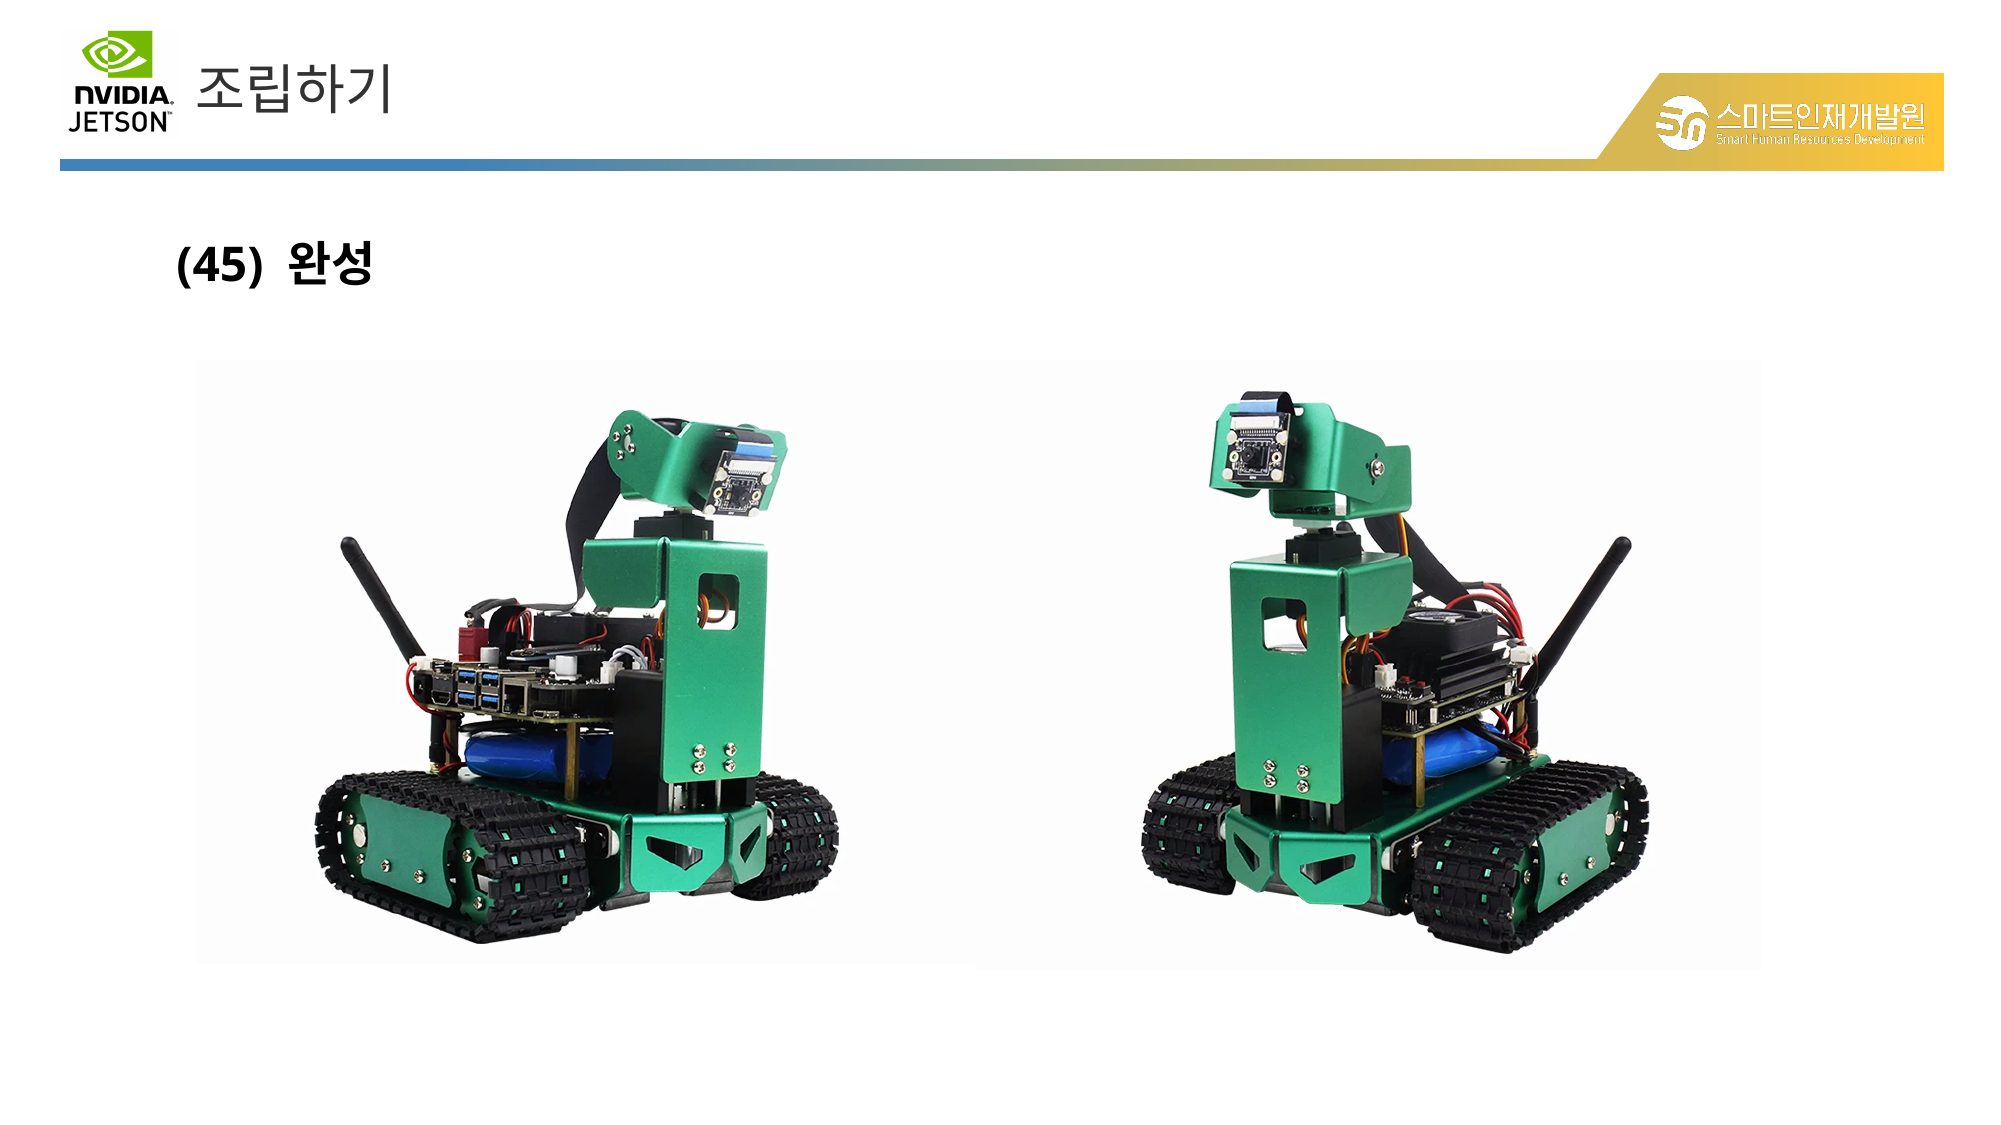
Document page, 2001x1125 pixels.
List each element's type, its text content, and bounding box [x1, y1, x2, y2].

picture [1643, 84, 1938, 162]
picture [196, 360, 1762, 972]
text_box (45) 완성 [161, 197, 1863, 299]
picture [59, 26, 178, 140]
text_box 조립하기 [180, 47, 410, 128]
